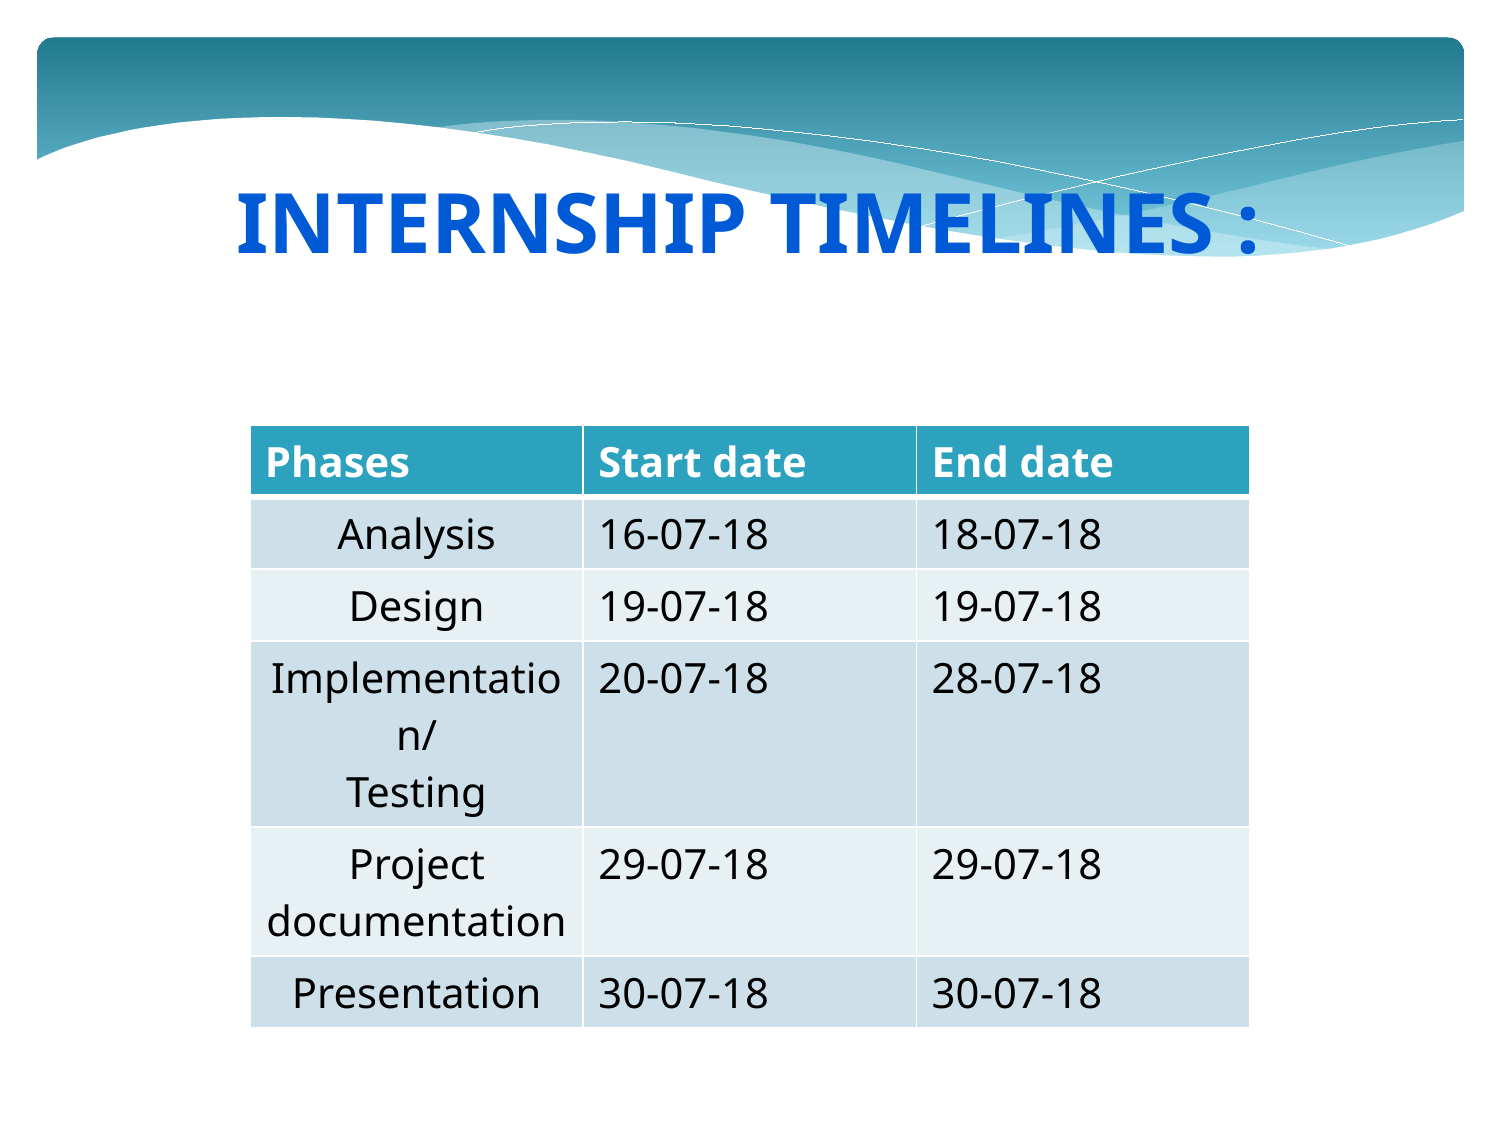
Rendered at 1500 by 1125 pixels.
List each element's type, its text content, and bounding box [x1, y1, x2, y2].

table_cell 29-07-18 [917, 828, 1249, 955]
table_cell 18-07-18 [917, 500, 1249, 568]
table_cell Design [251, 570, 582, 640]
table_header End date [917, 426, 1249, 494]
table_cell Presentation [251, 957, 582, 1027]
table_cell 16-07-18 [584, 500, 916, 568]
table_cell 19-07-18 [917, 570, 1249, 640]
table_cell 30-07-18 [584, 957, 916, 1027]
table_cell 19-07-18 [584, 570, 916, 640]
table_cell 30-07-18 [917, 957, 1249, 1027]
table_cell 29-07-18 [584, 828, 916, 955]
table_cell Analysis [251, 500, 582, 568]
table_cell Implementation/ Testing [251, 642, 582, 826]
table_header Start date [584, 426, 916, 494]
table_header Phases [251, 426, 582, 494]
table_cell 20-07-18 [584, 642, 916, 826]
table_cell 28-07-18 [917, 642, 1249, 826]
text_box Internship Timelines : [221, 163, 1276, 279]
table_cell Project documentation [251, 828, 582, 955]
